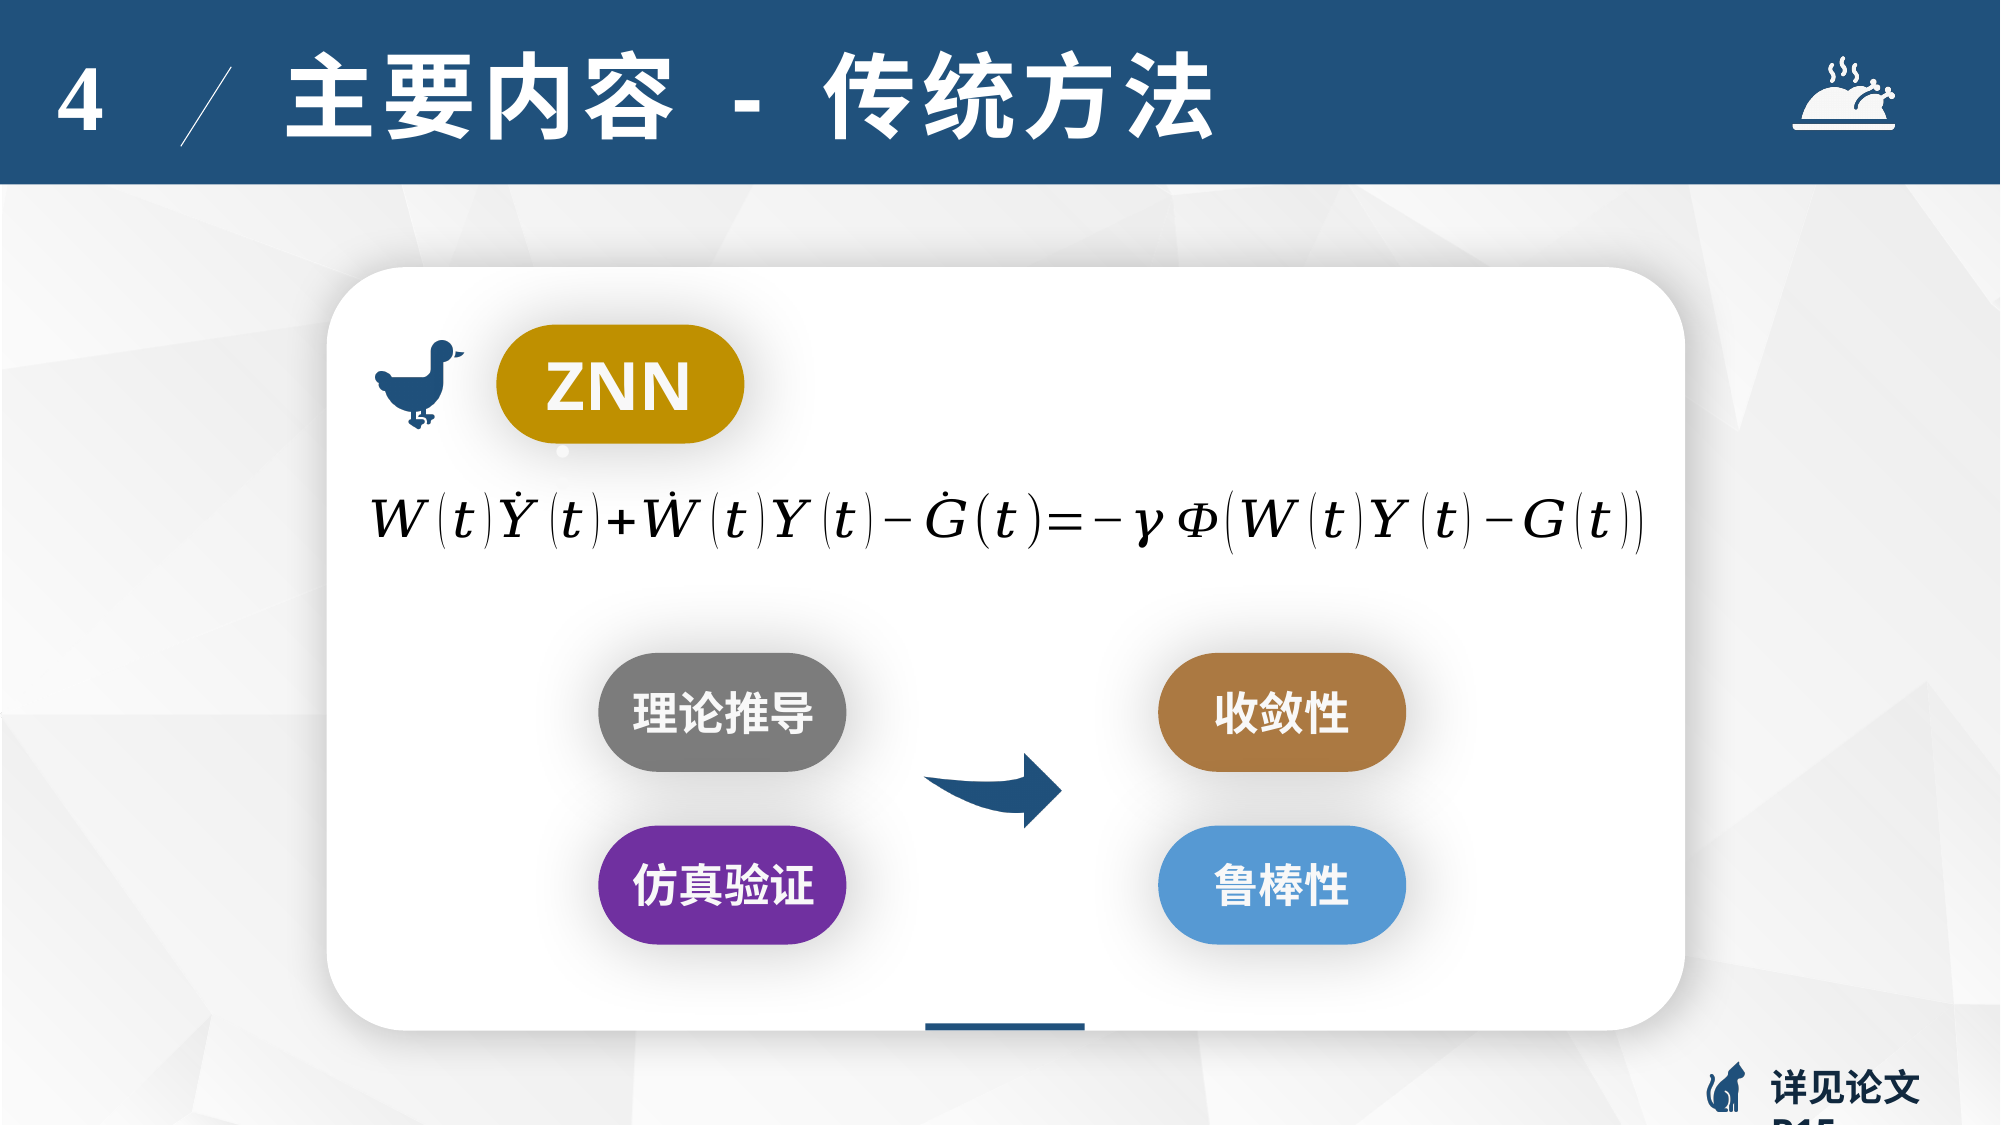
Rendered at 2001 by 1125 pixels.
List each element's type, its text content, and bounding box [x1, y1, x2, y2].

text_box [325, 266, 1687, 1032]
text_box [496, 324, 745, 444]
list 主要内容 - 传统方法 [267, 43, 1437, 148]
text_box [924, 1022, 1086, 1031]
picture [1790, 38, 1897, 146]
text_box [598, 652, 880, 772]
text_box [598, 825, 880, 945]
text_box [1696, 1056, 1997, 1118]
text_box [1158, 652, 1407, 772]
picture [0, 0, 2001, 1125]
list 4 [43, 42, 185, 142]
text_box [1158, 825, 1407, 945]
